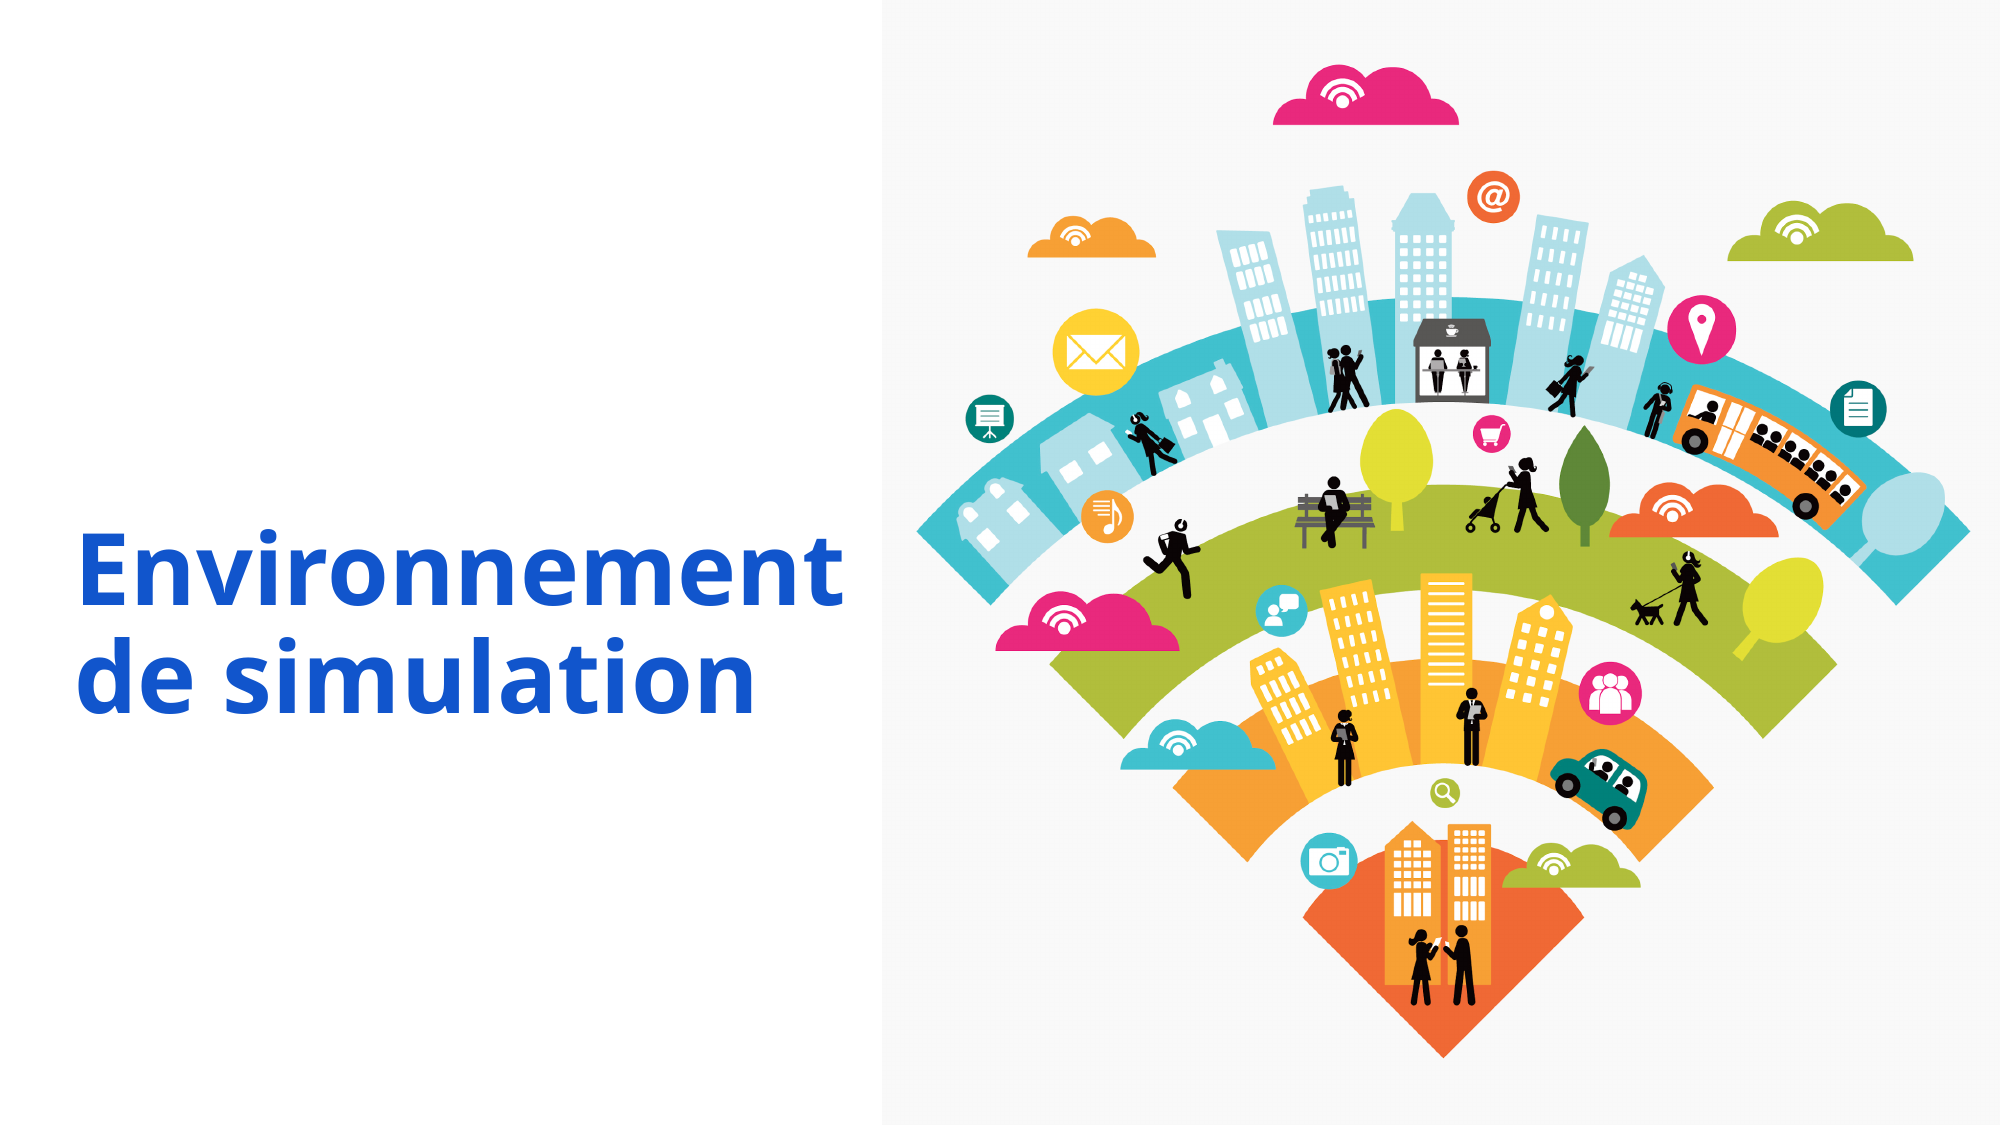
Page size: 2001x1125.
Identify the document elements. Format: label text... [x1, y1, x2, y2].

title Environnement de simulation [66, 442, 882, 744]
picture [882, 0, 2000, 1125]
